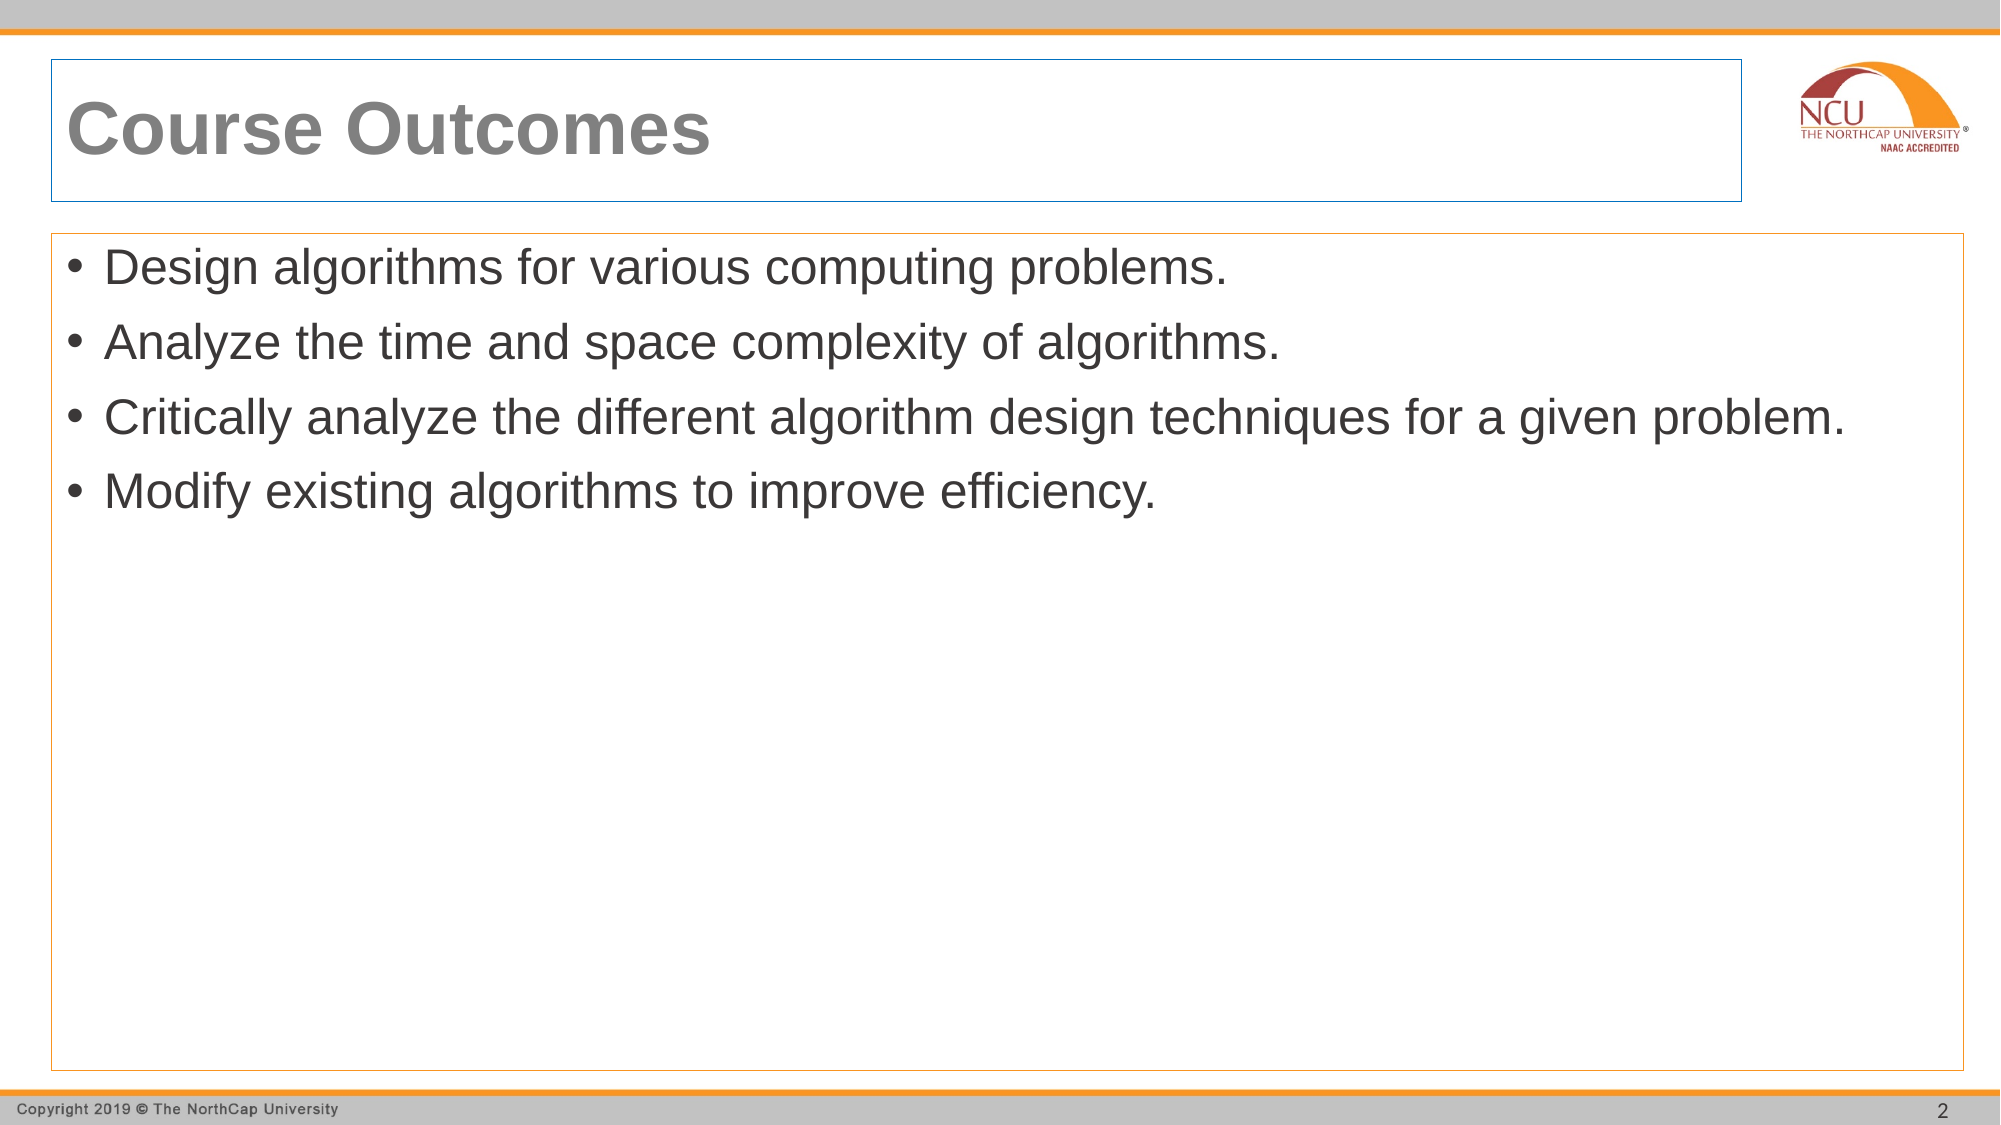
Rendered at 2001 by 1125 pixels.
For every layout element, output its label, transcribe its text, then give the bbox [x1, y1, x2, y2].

list Design algorithms for various computing problems. Analyze the time and space complexity of algorithms. Critically analyze the different algorithm design techniques for a given problem. Modify existing algorithms to improve efficiency. [51, 233, 1964, 1071]
slide_number 2 [1791, 1094, 1964, 1125]
picture [0, 0, 2000, 1125]
title Course Outcomes [51, 59, 1742, 202]
